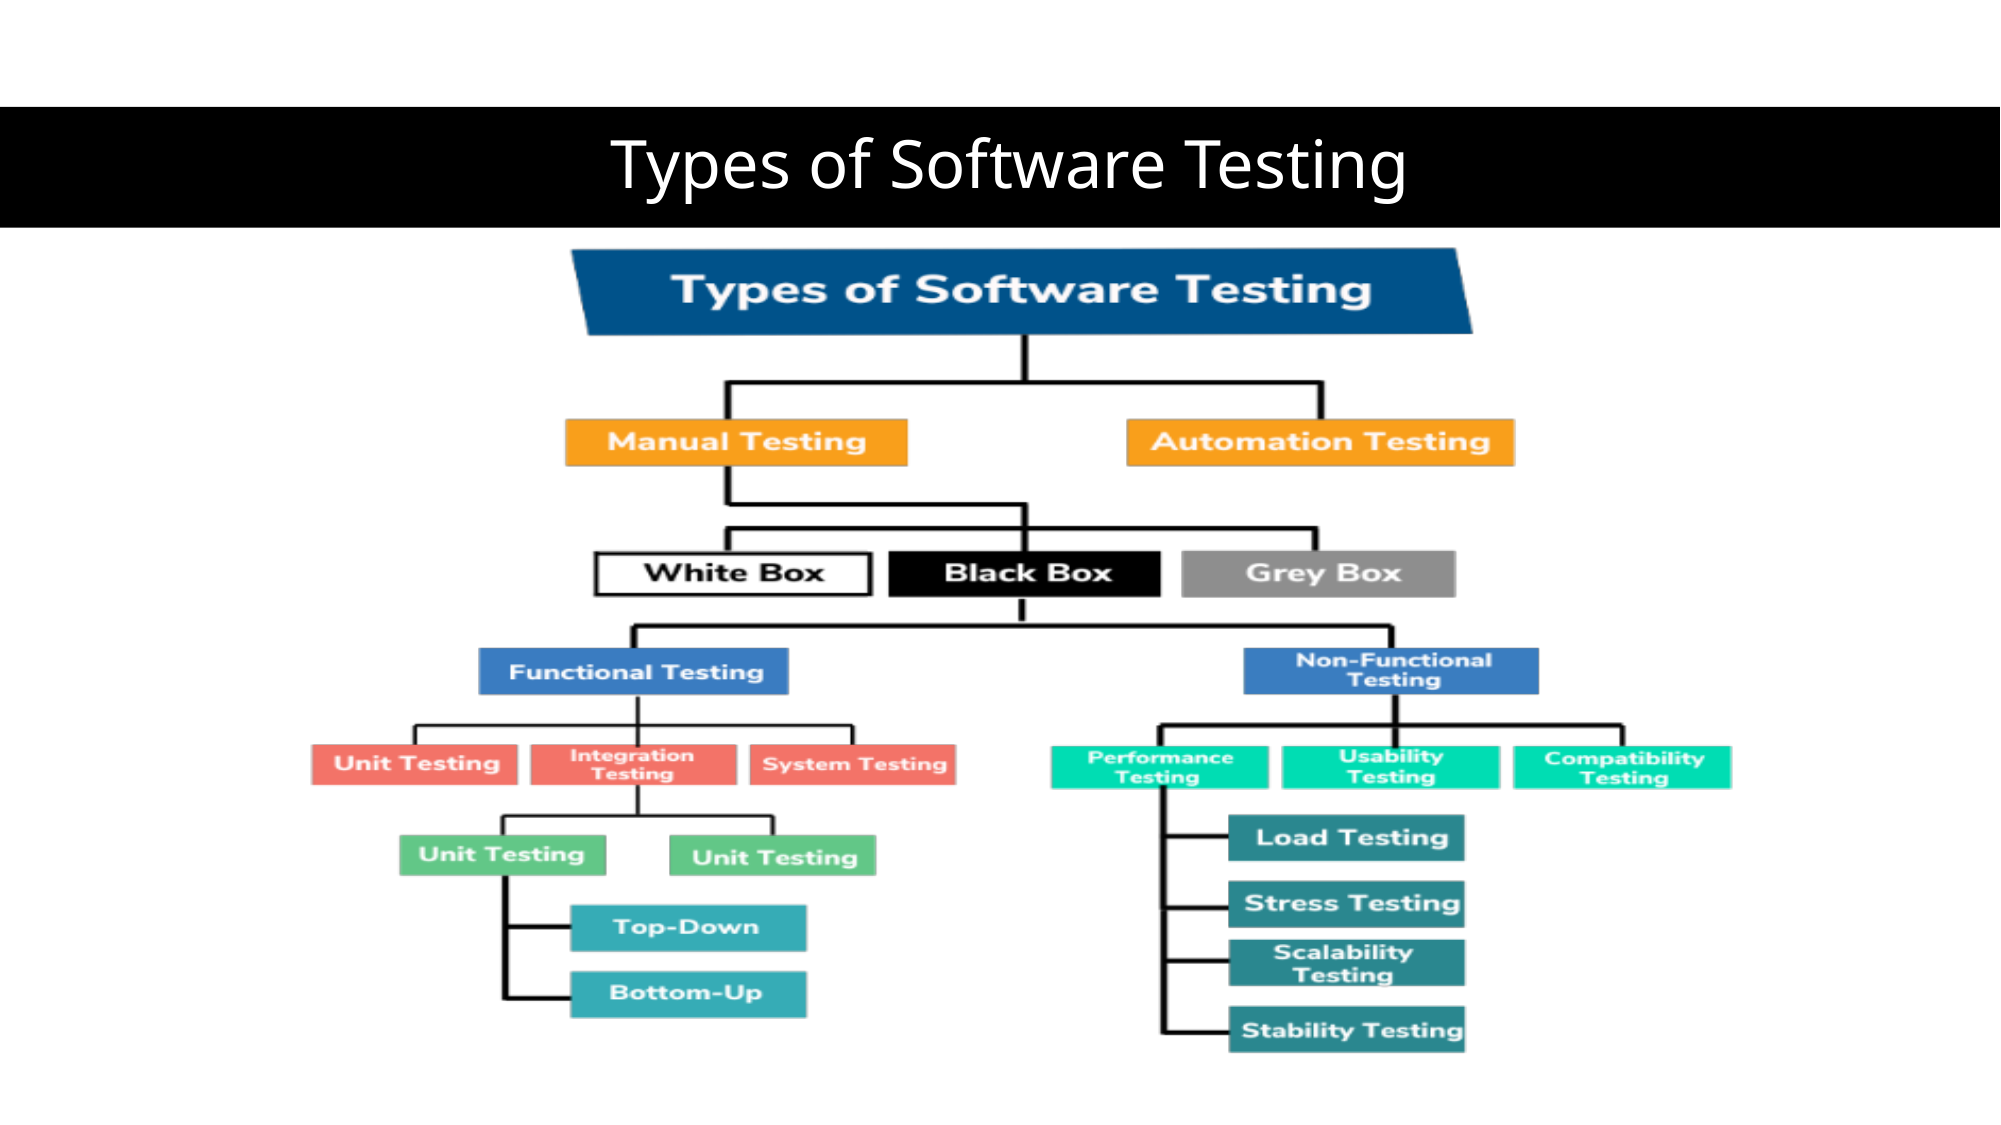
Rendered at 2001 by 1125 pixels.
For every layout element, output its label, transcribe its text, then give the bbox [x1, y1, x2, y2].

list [135, 227, 1910, 1071]
text_box [0, 105, 135, 229]
text_box [1910, 105, 2000, 229]
title Types of Software Testing [91, 105, 1931, 228]
